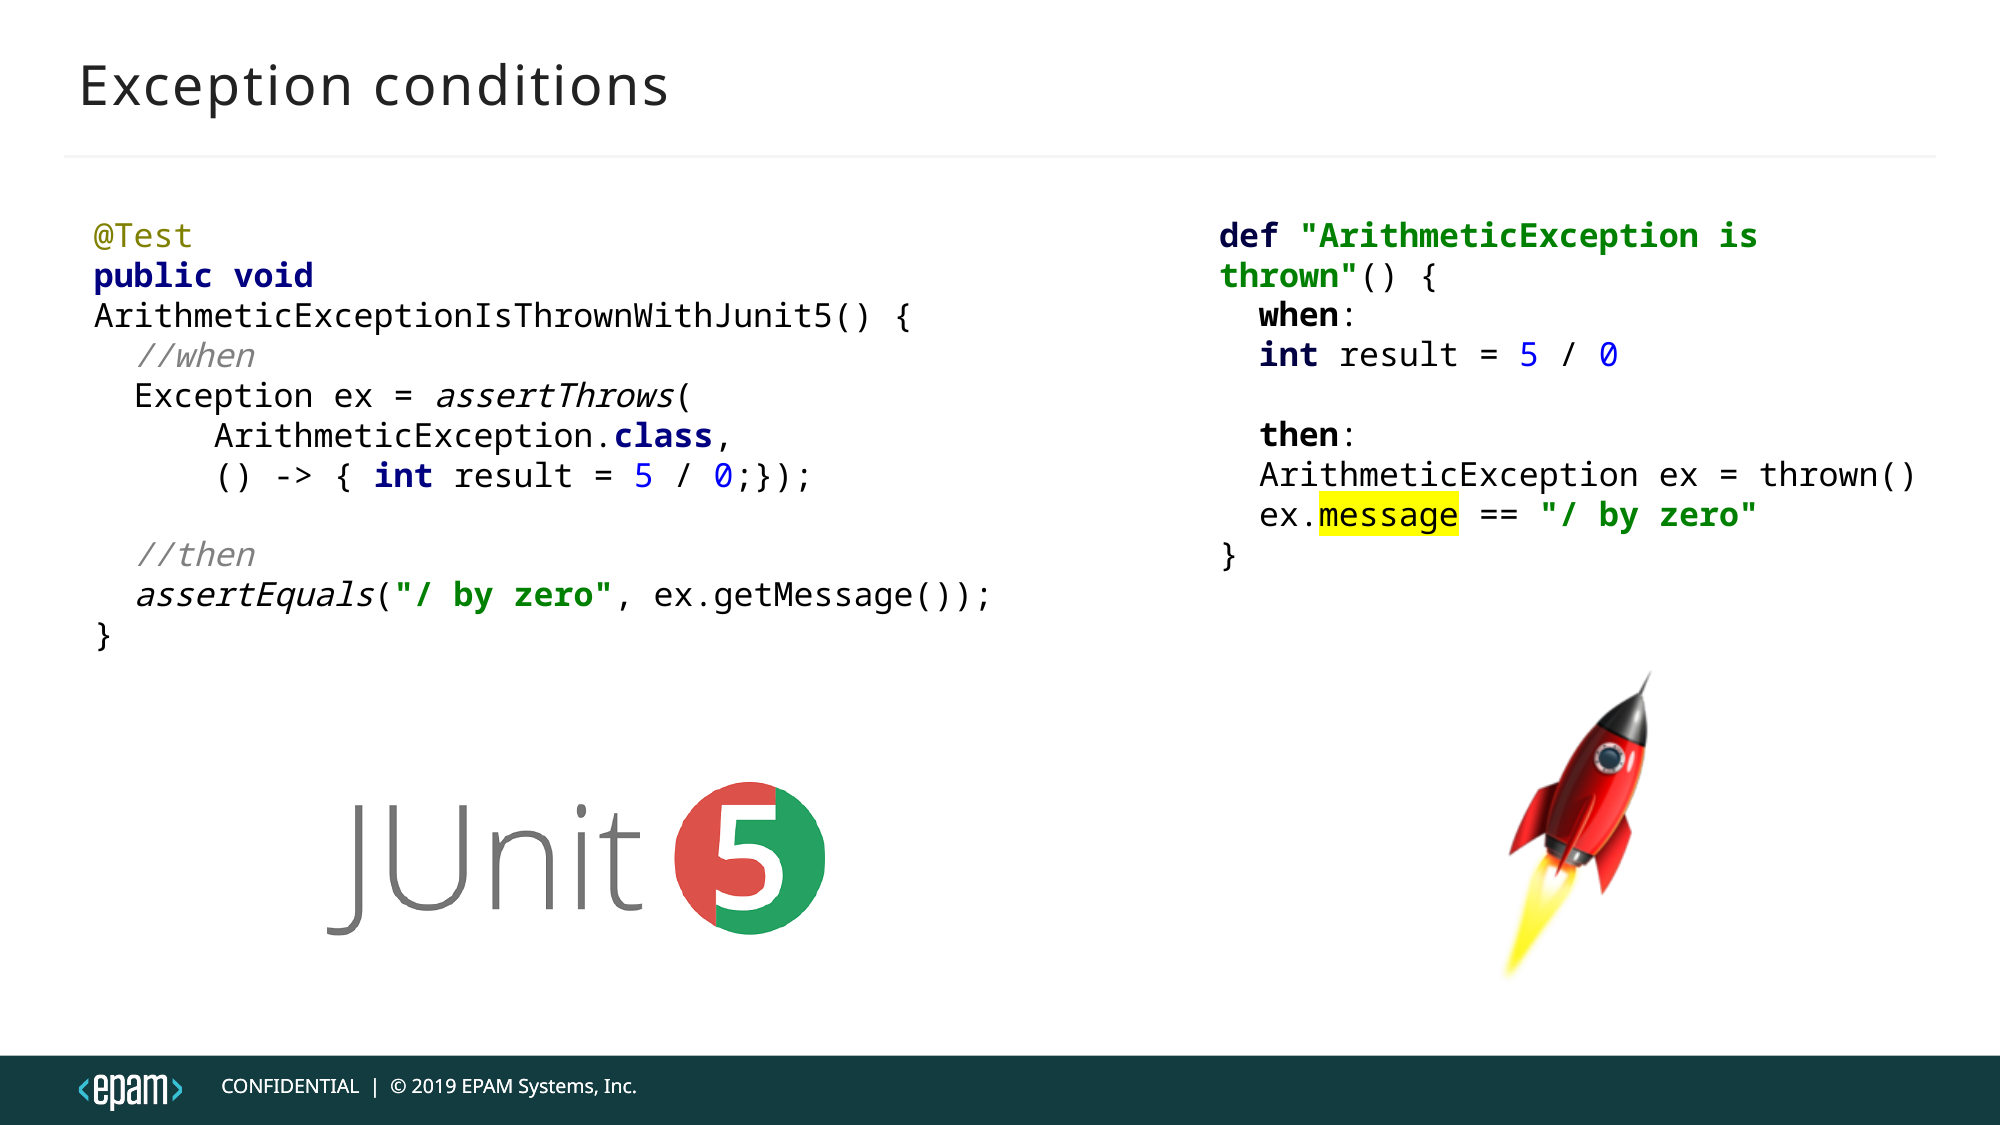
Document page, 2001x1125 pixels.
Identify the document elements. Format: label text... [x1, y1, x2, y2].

text_box CONFIDENTIAL | © 2019 EPAM Systems, Inc. [206, 1066, 737, 1105]
picture [274, 766, 891, 944]
title Exception conditions [78, 50, 1922, 116]
text_box @Test public void ArithmeticExceptionIsThrownWithJunit5() { //when Exception ex = assertThrows( ArithmeticException.class, () -> { int result = 5 / 0;}); //then assertEquals("/ by zero", ex.getMessage()); } [78, 206, 1087, 661]
text_box def "ArithmeticException is thrown"() { when: int result = 5 / 0 then: ArithmeticException ex = thrown() ex.message == "/ by zero" } [1204, 206, 1959, 581]
picture [1419, 670, 1732, 984]
